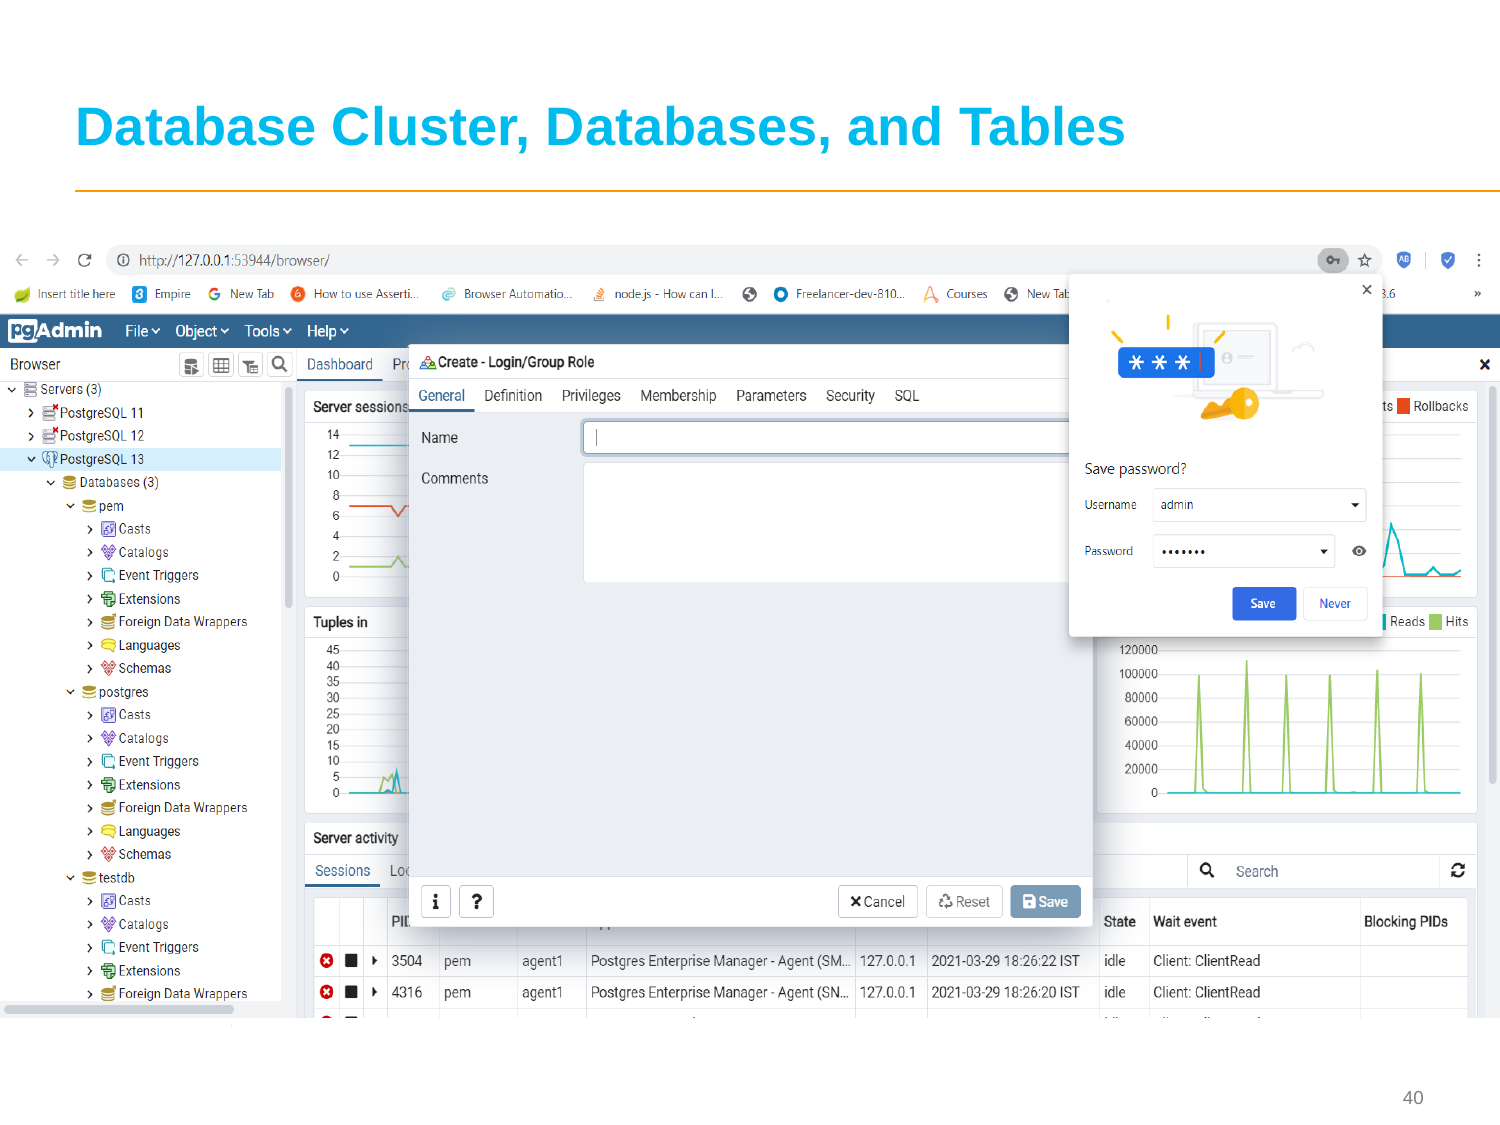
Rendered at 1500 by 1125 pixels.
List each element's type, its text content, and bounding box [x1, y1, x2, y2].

title Database Cluster, Databases, and Tables [75, 27, 1422, 157]
picture [0, 242, 1500, 1026]
